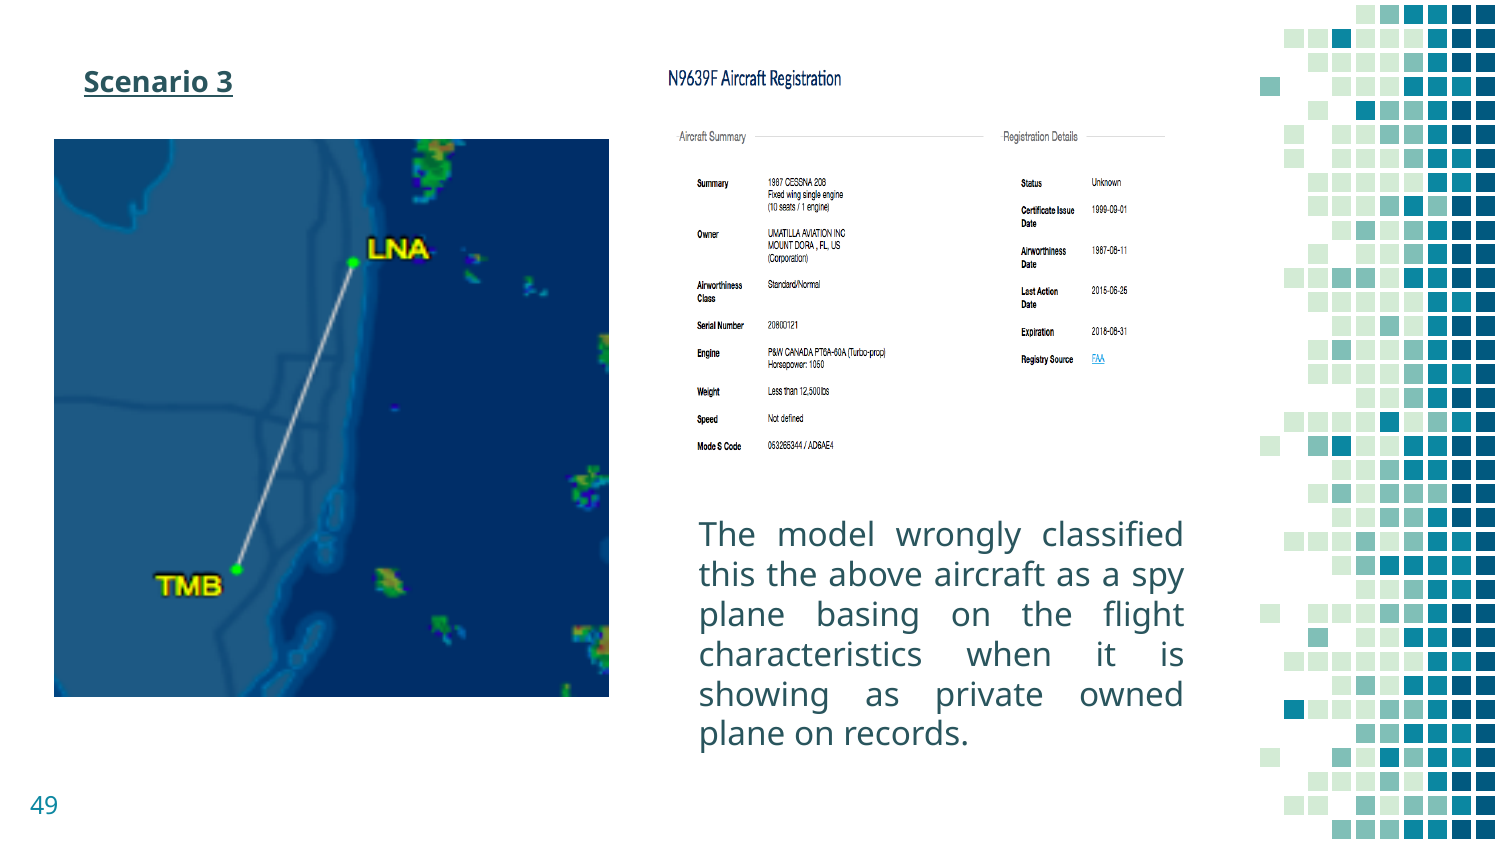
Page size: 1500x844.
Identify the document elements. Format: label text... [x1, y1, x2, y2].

text_box The model wrongly classified this the above aircraft as a spy plane basing on the flight characteristics when it is showing as private owned plane on records. [683, 505, 1200, 760]
picture [657, 55, 1165, 469]
slide_number 49 [15, 774, 105, 839]
text_box Scenario 3 [68, 56, 405, 106]
picture [54, 139, 169, 228]
picture [54, 139, 609, 697]
